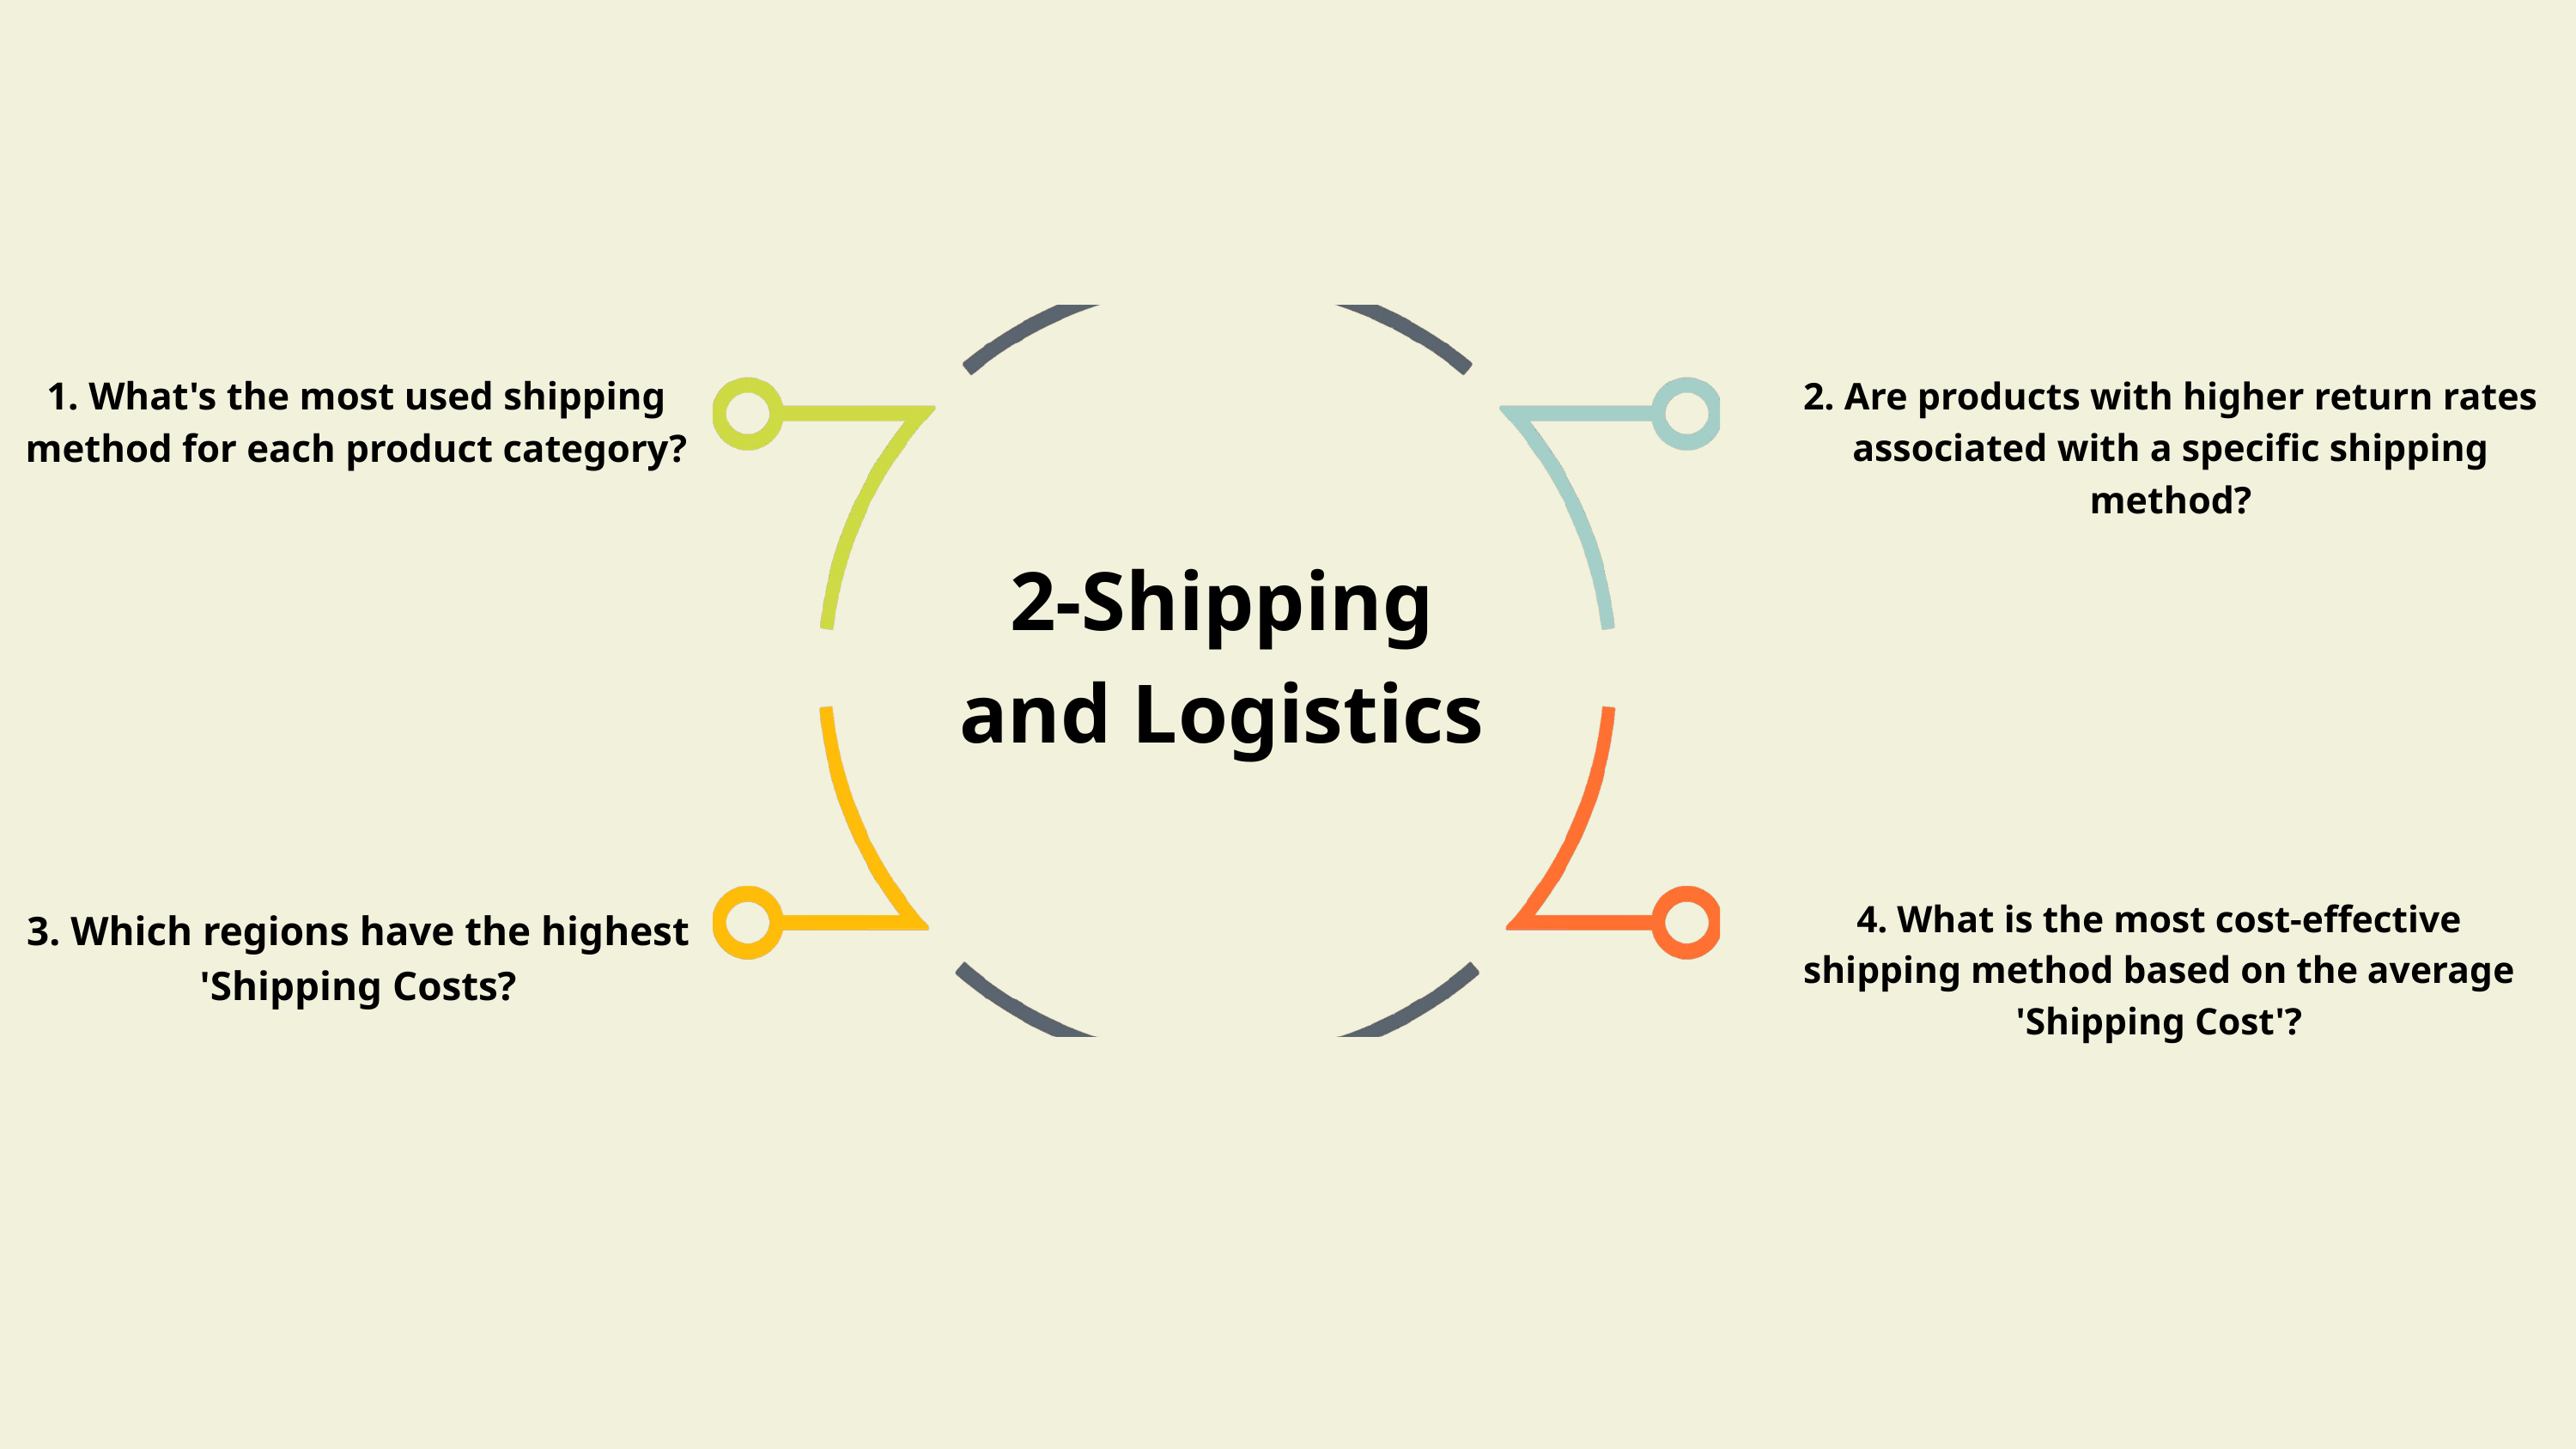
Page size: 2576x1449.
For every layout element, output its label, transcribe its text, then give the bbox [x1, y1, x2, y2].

text_box 4. What is the most cost-effective shipping method based on the average 'Shipping Cost'? [1777, 786, 2541, 1042]
text_box 3. Which regions have the highest 'Shipping Costs? [0, 898, 717, 1009]
text_box 2. Are products with higher return rates associated with a specific shipping method? [1801, 366, 2541, 521]
text_box [713, 305, 1721, 1037]
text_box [881, 339, 1562, 1006]
text_box 1. What's the most used shipping method for each product category? [0, 364, 714, 470]
